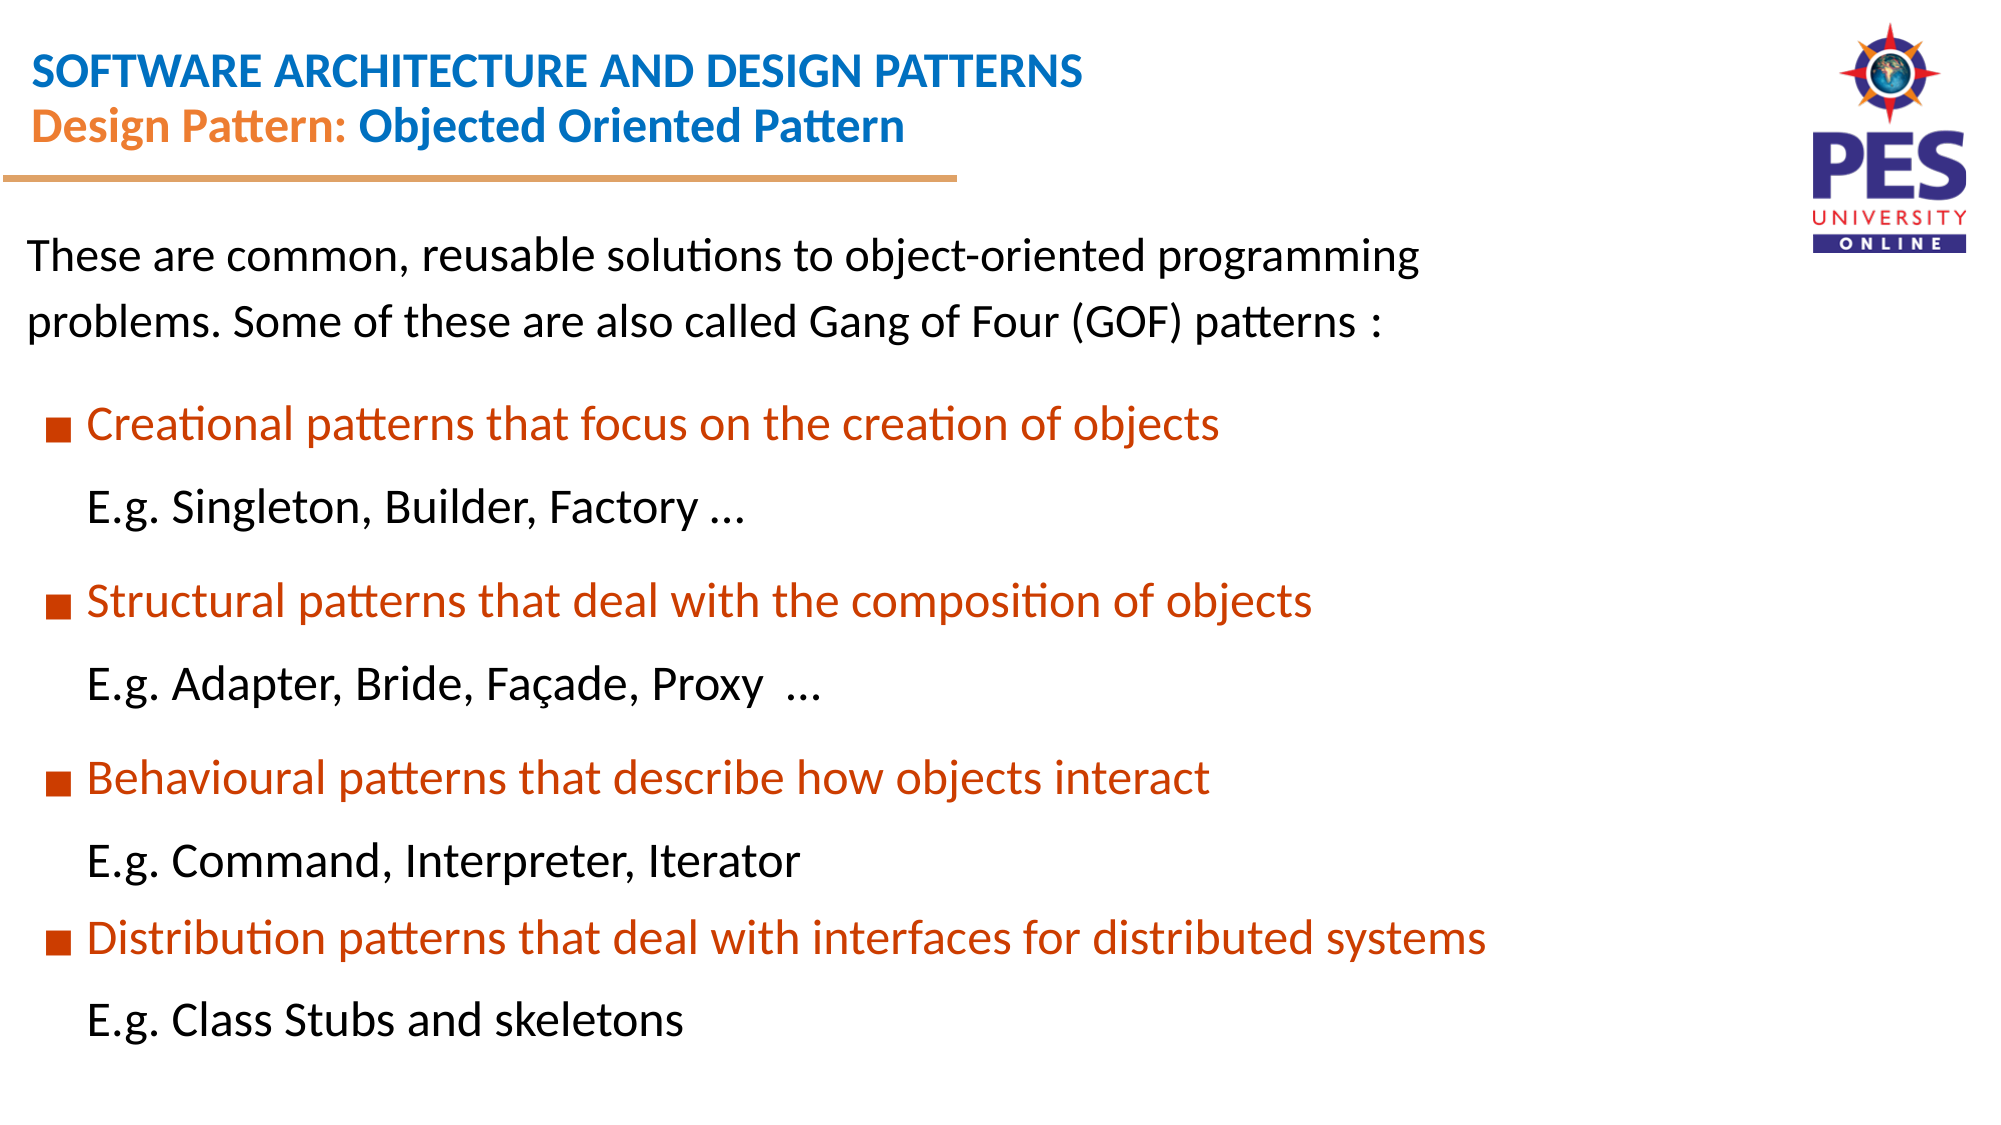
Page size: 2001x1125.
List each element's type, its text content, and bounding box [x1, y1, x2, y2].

picture [1813, 22, 1967, 253]
text_box These are common, reusable solutions to object-oriented programming problems. Some of these are also called Gang of Four (GOF) patterns : Creational patterns that focus on the creation of objects E.g. Singleton, Builder, Factory … Structural patterns that deal with the composition of objects E.g. Adapter, Bride, Façade, Proxy … Behavioural patterns that describe how objects interact E.g. Command, Interpreter, Iterator Distribution patterns that deal with interfaces for distributed systems E.g. Class Stubs and skeletons [11, 208, 1629, 1125]
title Design Pattern: Objected Oriented Pattern [16, 80, 1425, 173]
